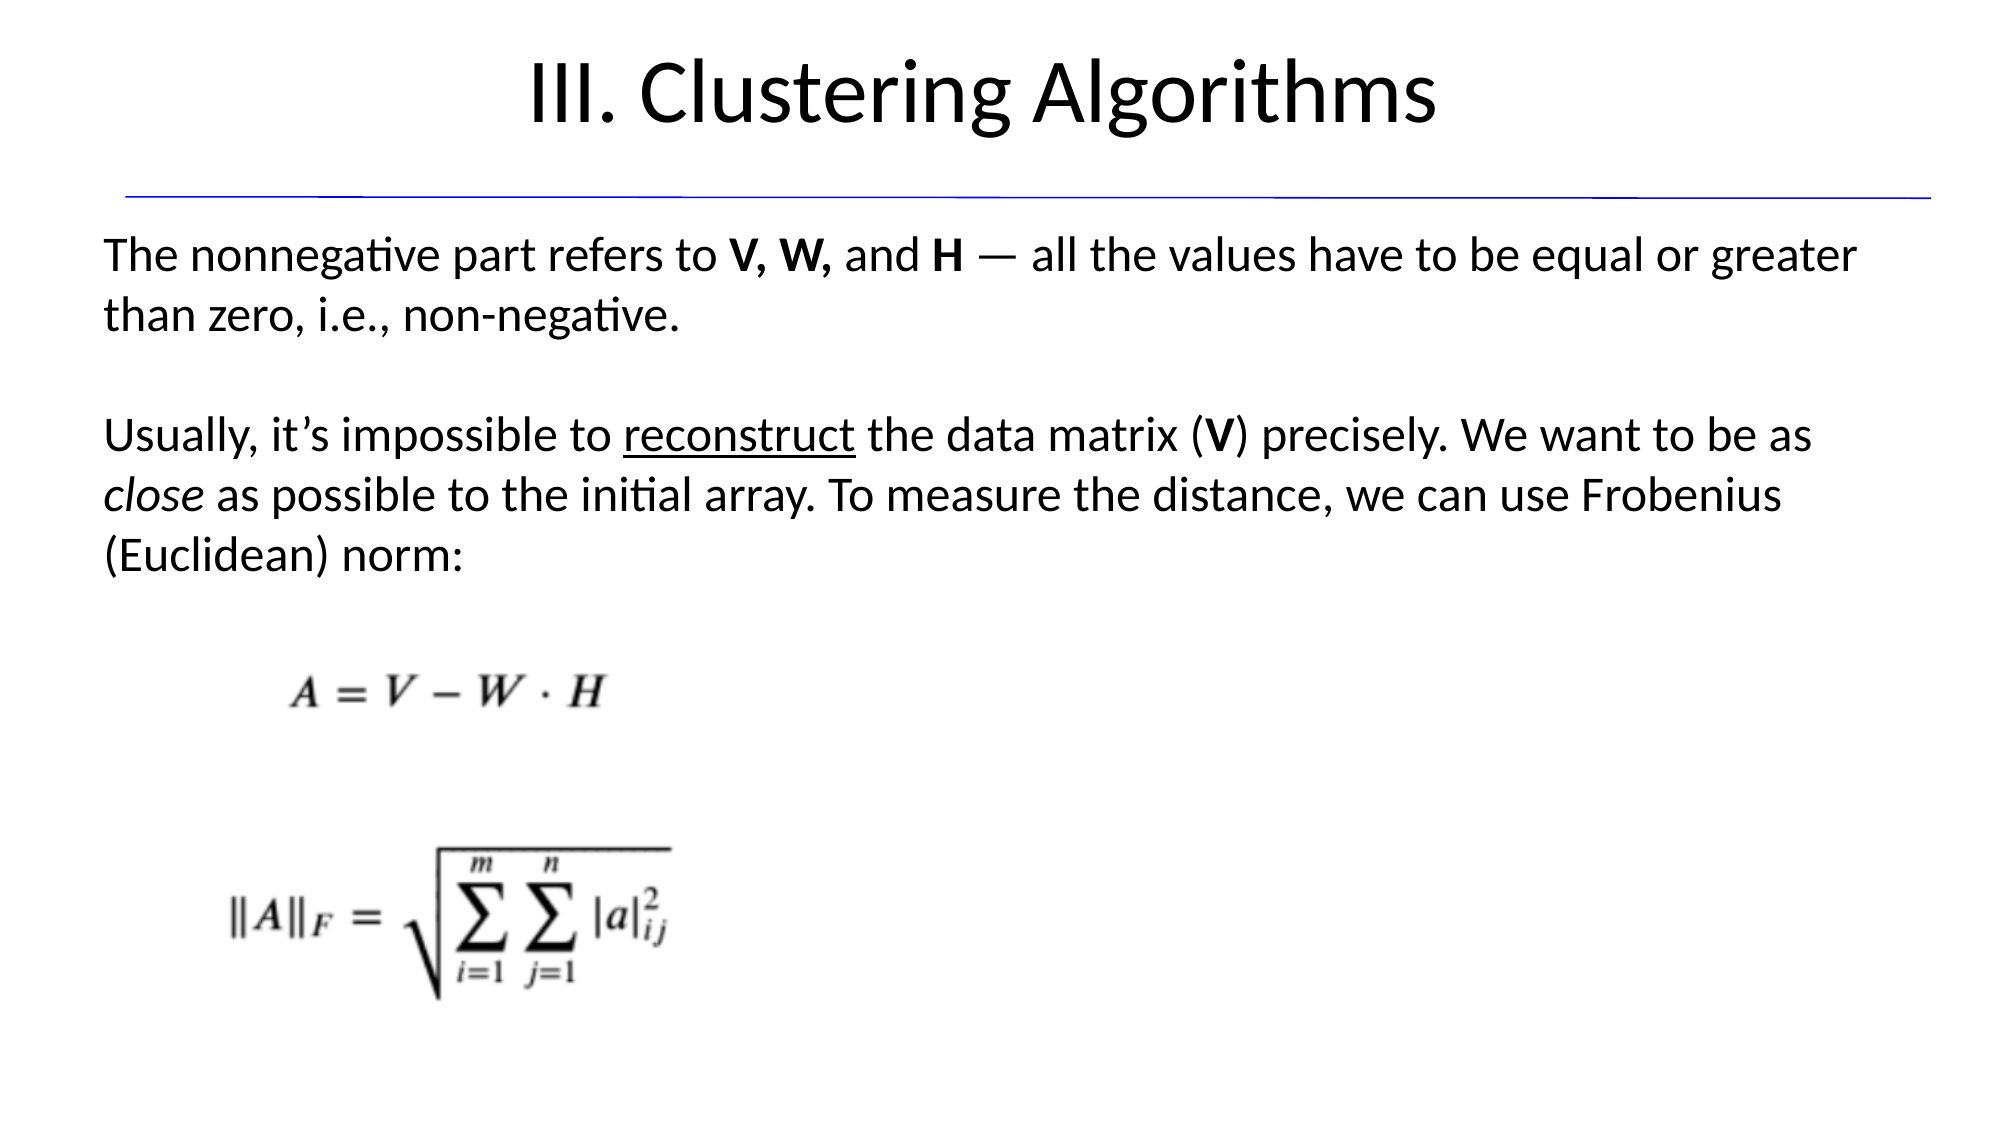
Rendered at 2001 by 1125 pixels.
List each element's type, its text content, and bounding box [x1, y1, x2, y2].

picture [189, 626, 741, 1026]
text_box III. Clustering Algorithms [131, 12, 1857, 150]
text_box The nonnegative part refers to V, W, and H — all the values have to be equal or greater than zero, i.e., non-negative. Usually, it’s impossible to reconstruct the data matrix (V) precisely. We want to be as close as possible to the initial array. To measure the distance, we can use Frobenius (Euclidean) norm: [88, 214, 1896, 1040]
